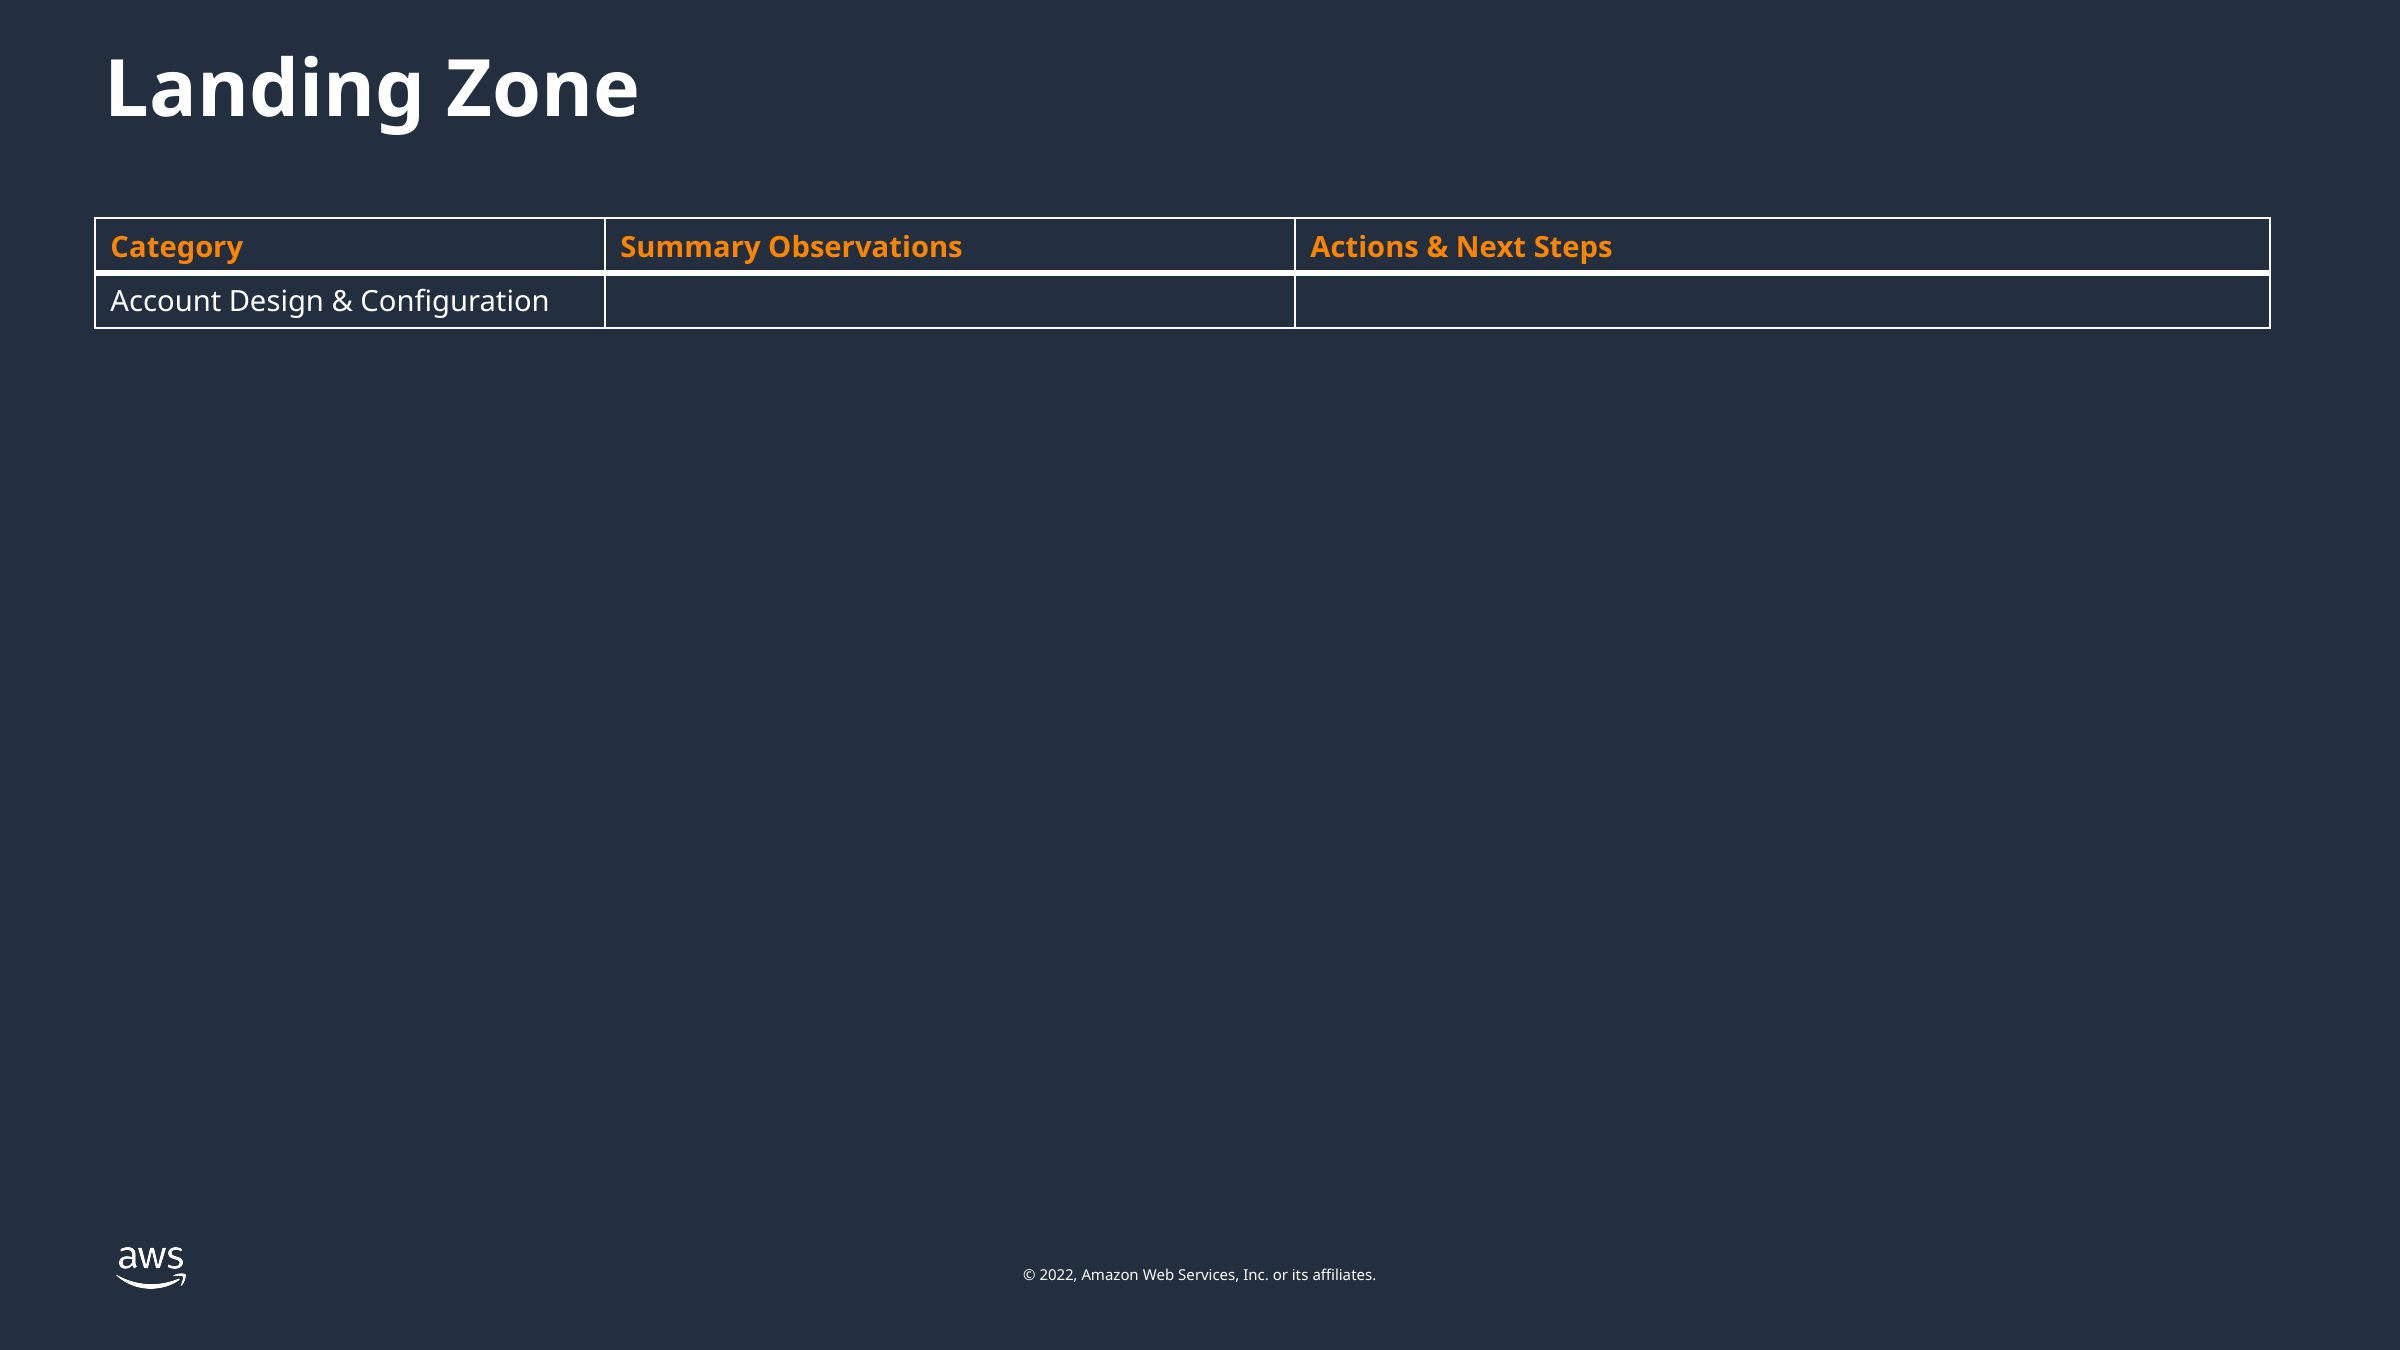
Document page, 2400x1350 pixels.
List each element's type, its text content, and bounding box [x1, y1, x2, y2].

table_cell Account Design & Configuration [96, 276, 604, 327]
text_box Landing Zone [89, 30, 2153, 174]
table_header Actions & Next Steps [1296, 219, 2269, 270]
table_cell [606, 276, 1294, 327]
table_header Category [96, 219, 604, 270]
table_header Summary Observations [606, 219, 1294, 270]
picture [116, 1247, 186, 1289]
table_cell [1296, 276, 2269, 327]
